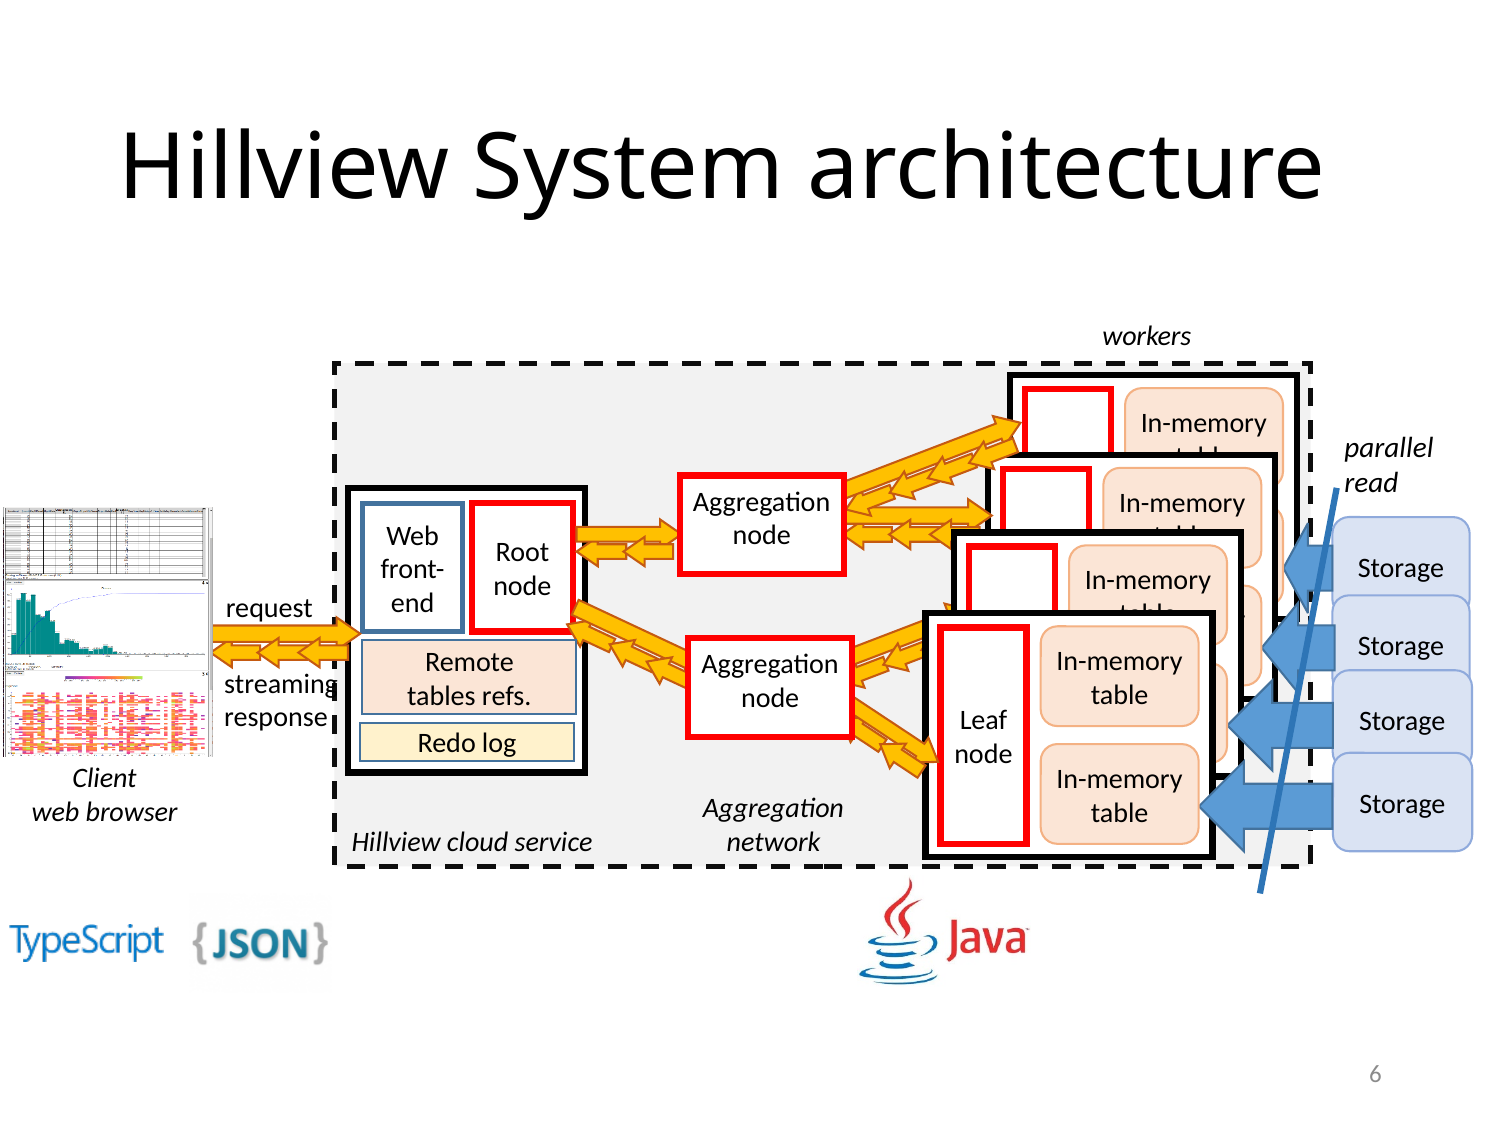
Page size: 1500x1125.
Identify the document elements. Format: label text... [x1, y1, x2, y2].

title Hillview System architecture [103, 59, 1397, 278]
slide_number 6 [1059, 1042, 1397, 1103]
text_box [3, 309, 1473, 993]
